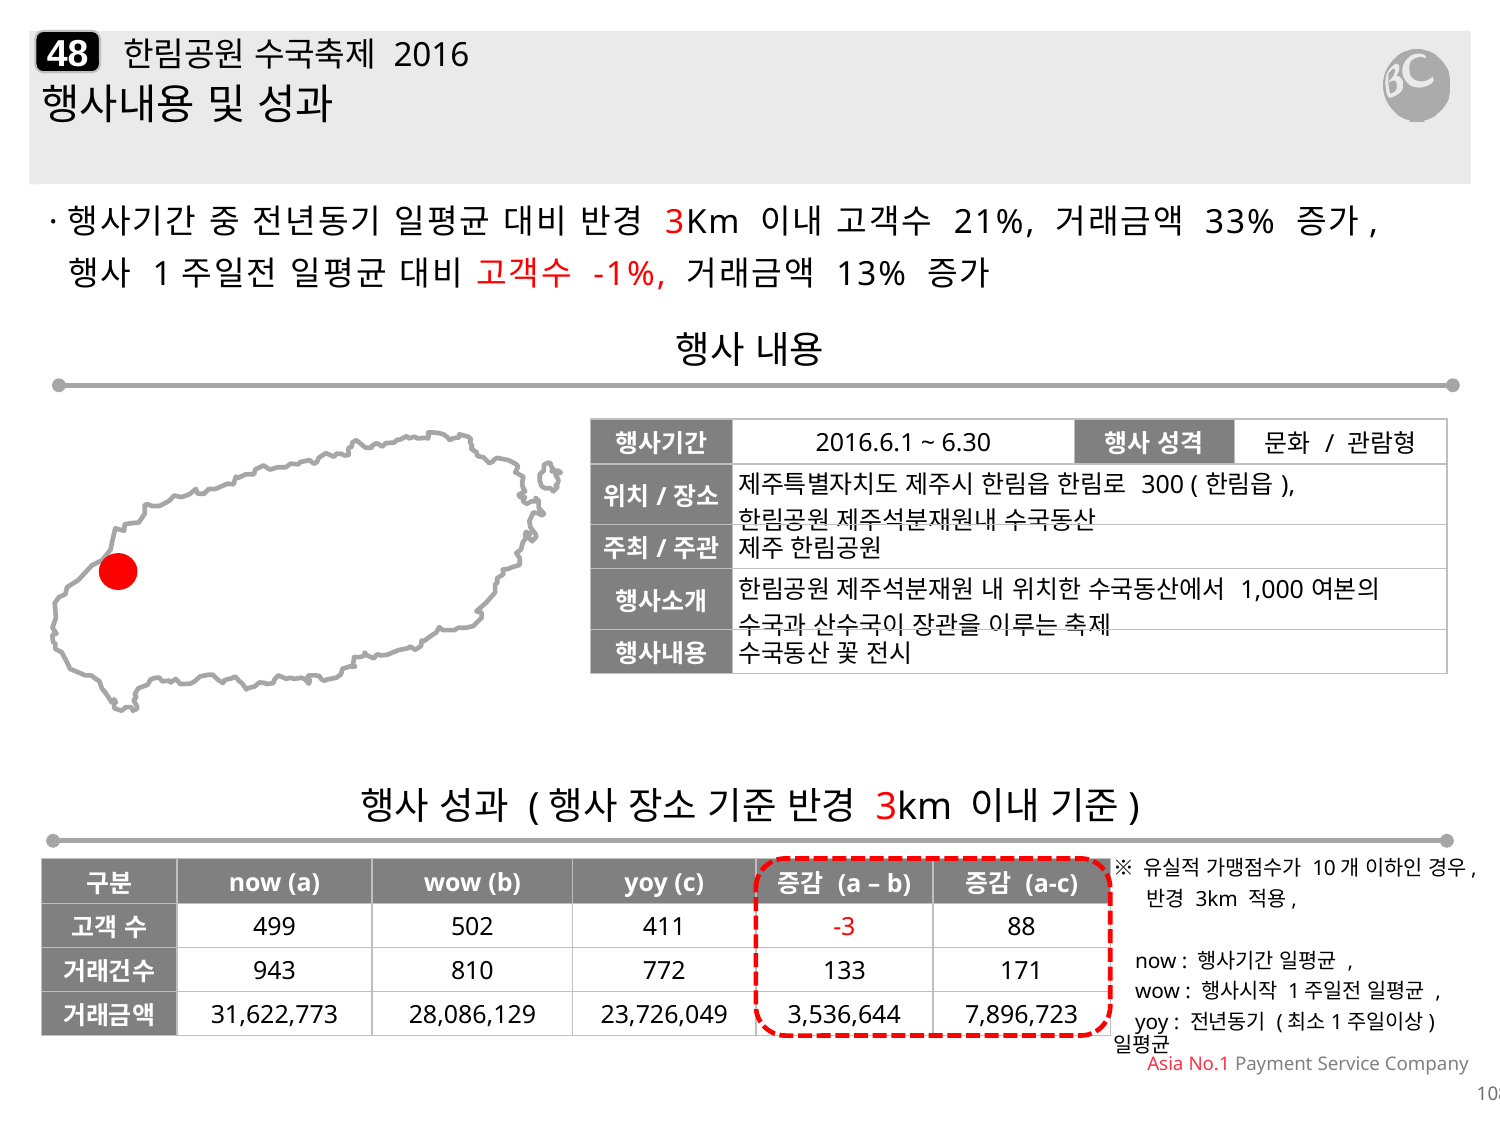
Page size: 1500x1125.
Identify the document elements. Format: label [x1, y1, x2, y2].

text_box [1113, 857, 1500, 1057]
table_cell [178, 904, 371, 947]
table_cell [733, 569, 1446, 629]
text_box [755, 857, 1112, 1037]
list [41, 83, 1376, 131]
table_header [573, 859, 755, 903]
table_cell [591, 569, 732, 629]
table_header [373, 859, 572, 903]
picture [1383, 49, 1450, 122]
table_cell [373, 904, 572, 947]
table_cell [42, 904, 176, 947]
table_cell [733, 465, 1446, 524]
table_header [1093, 859, 1110, 877]
table_header [178, 859, 371, 903]
table_cell [733, 525, 1446, 568]
table_cell [42, 992, 176, 1035]
table_cell [573, 948, 755, 991]
table_header [42, 859, 176, 903]
text_box [36, 184, 1471, 303]
text_box [47, 786, 1453, 828]
table_cell [591, 525, 732, 568]
table_header [591, 420, 732, 463]
table_header [1075, 420, 1234, 463]
table_cell [591, 465, 732, 524]
table_cell [373, 992, 572, 1035]
table_cell [178, 992, 371, 1035]
table_cell [573, 992, 755, 1035]
table_cell [757, 1019, 774, 1035]
table_cell [42, 948, 176, 991]
title [41, 33, 1376, 79]
table_cell [373, 948, 572, 991]
table_cell [178, 948, 371, 991]
table_cell [1093, 1017, 1110, 1035]
text_box [33, 28, 103, 75]
table_header [1235, 420, 1446, 463]
text_box [52, 432, 562, 711]
table_cell [733, 630, 1446, 673]
table_cell [573, 904, 755, 947]
text_box [53, 331, 1447, 372]
table_header [757, 859, 773, 875]
table_header [733, 420, 1074, 463]
table_cell [591, 630, 732, 673]
